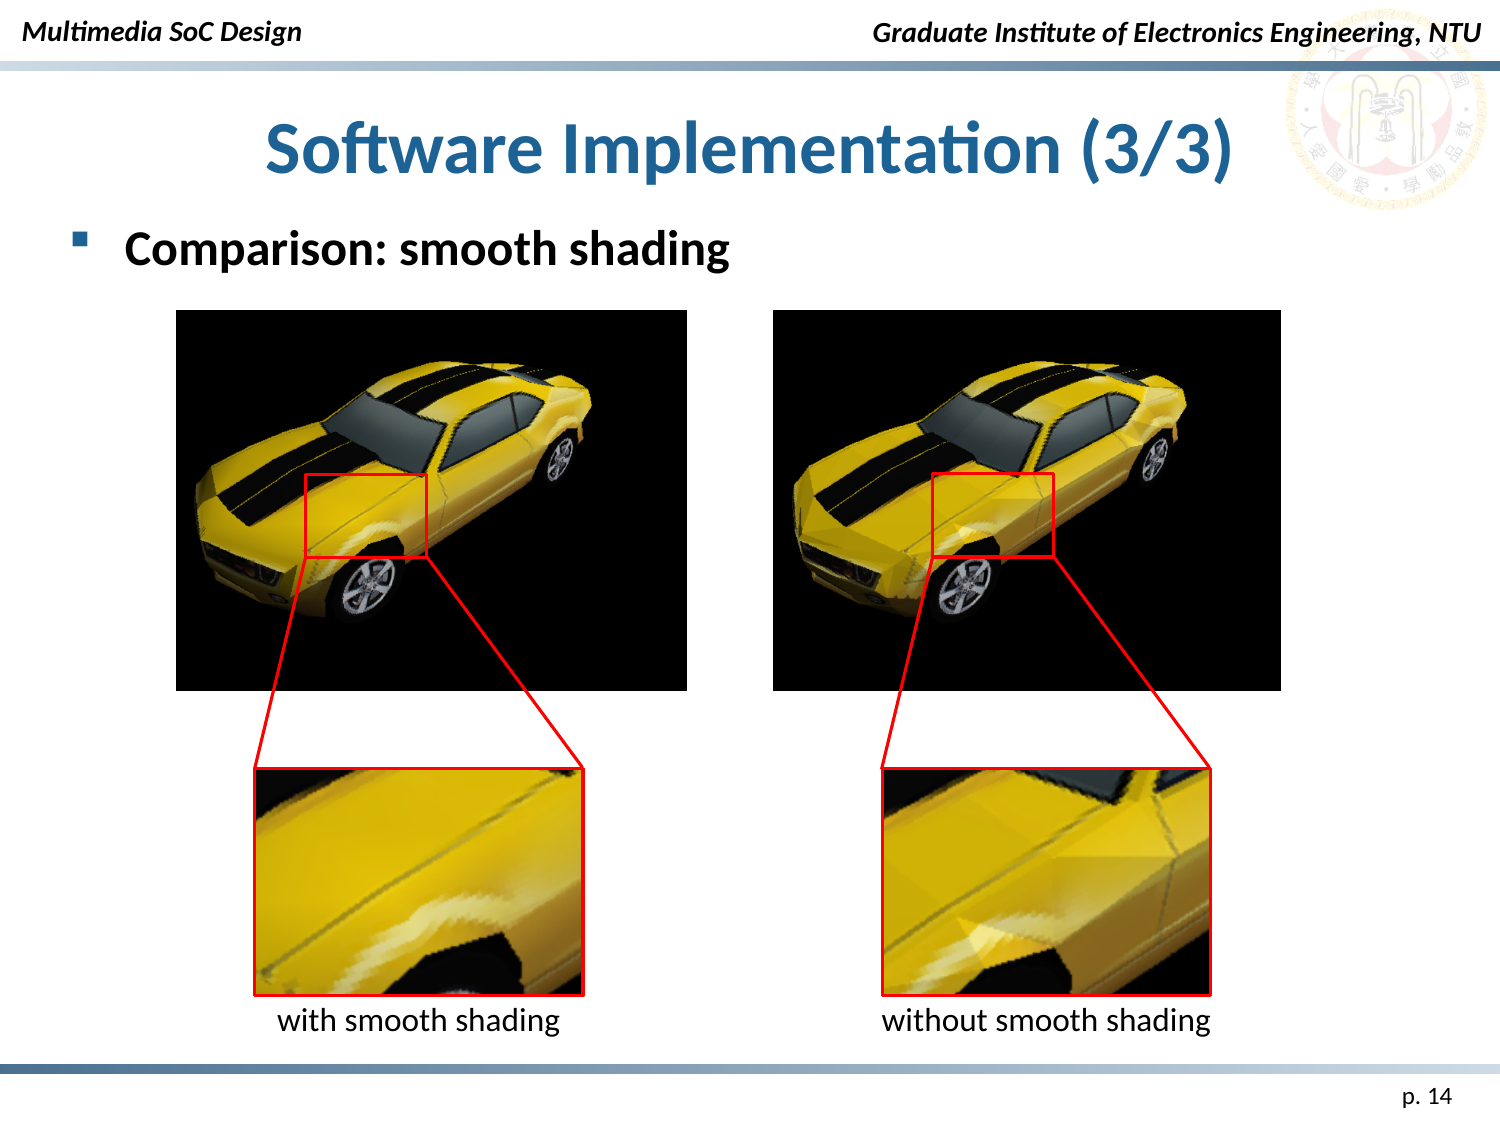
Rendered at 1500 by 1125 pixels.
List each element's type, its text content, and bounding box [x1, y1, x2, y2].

picture [773, 310, 1282, 691]
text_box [426, 556, 583, 768]
picture [883, 769, 1210, 995]
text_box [254, 557, 306, 770]
text_box with smooth shading [231, 991, 606, 1046]
list Comparison: smooth shading [53, 208, 1448, 1049]
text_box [881, 557, 933, 770]
title Software Implementation (3/3) [53, 84, 1448, 203]
text_box without smooth shading [859, 991, 1234, 1046]
picture [176, 310, 687, 691]
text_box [1053, 556, 1210, 768]
picture [255, 769, 582, 995]
